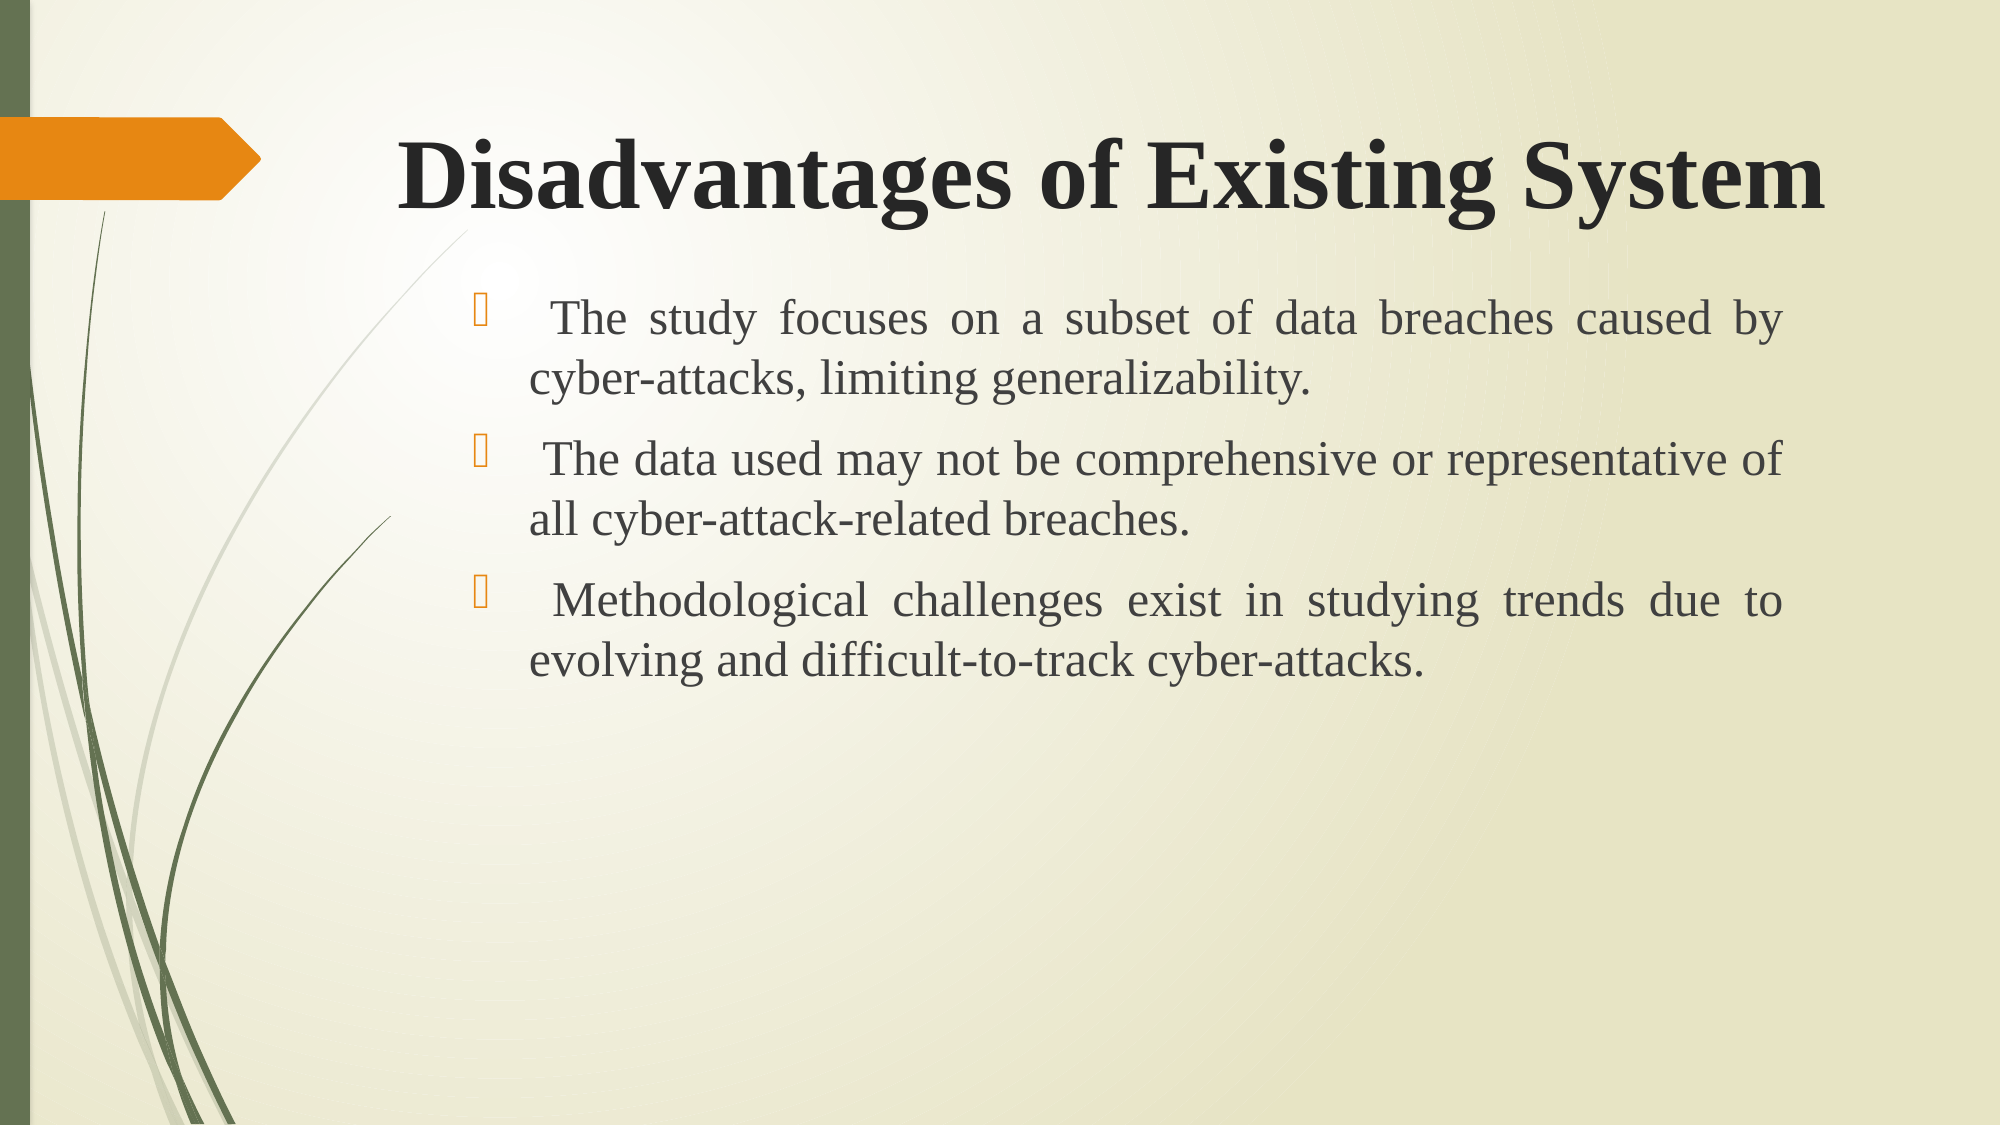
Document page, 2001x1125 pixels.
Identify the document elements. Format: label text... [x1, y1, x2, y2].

list The study focuses on a subset of data breaches caused by cyber-attacks, limiting generalizability. The data used may not be comprehensive or representative of all cyber-attack-related breaches. Methodological challenges exist in studying trends due to evolving and difficult-to-track cyber-attacks. [457, 277, 1800, 992]
title Disadvantages of Existing System [362, 101, 1863, 319]
